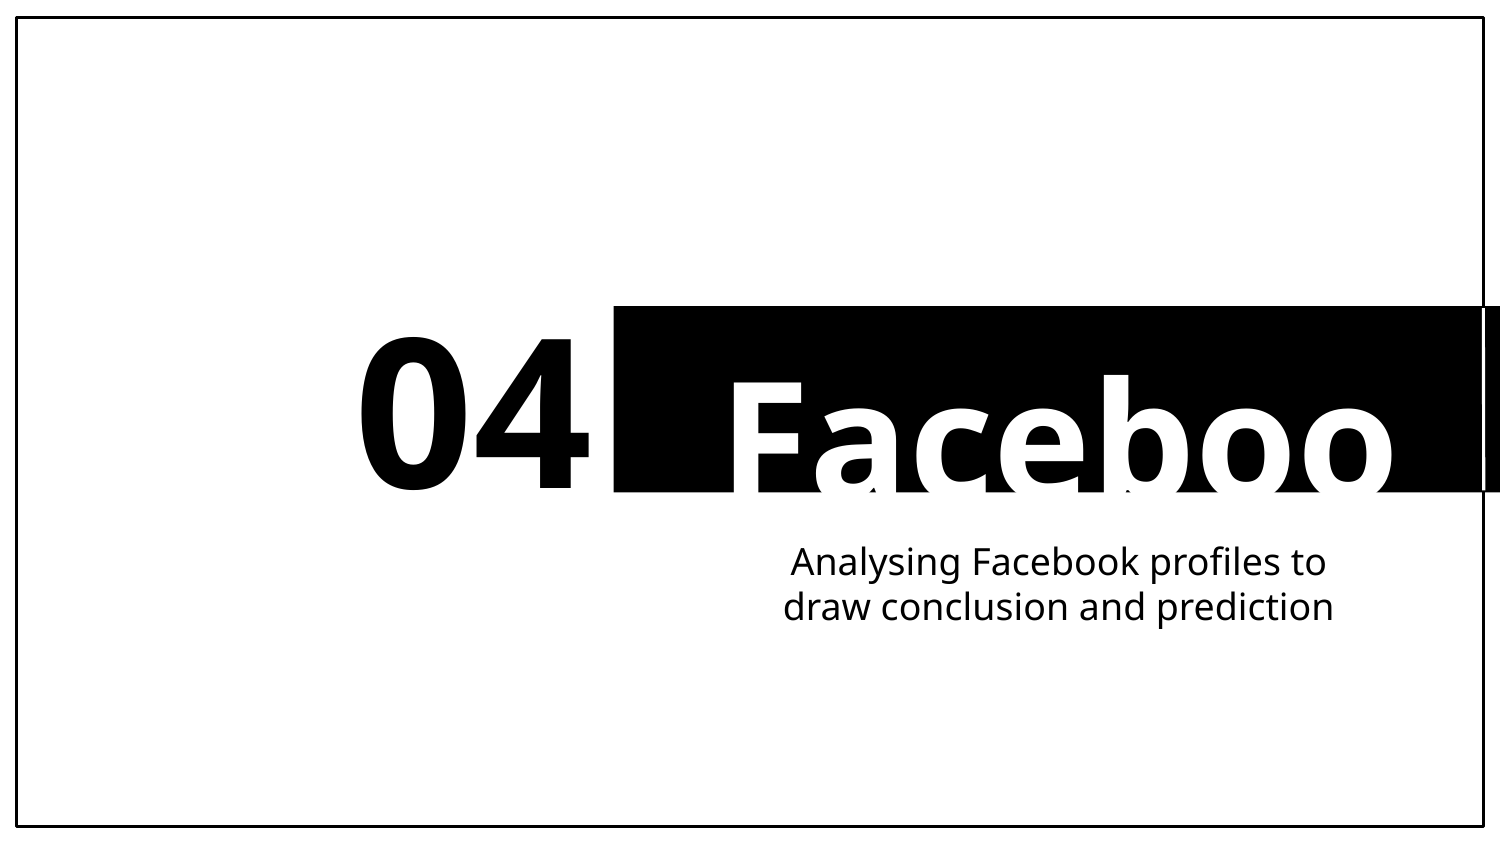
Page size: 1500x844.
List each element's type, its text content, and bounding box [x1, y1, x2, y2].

title 04 [336, 328, 610, 482]
title Facebook [678, 320, 1440, 523]
subtitle Analysing Facebook profiles to draw conclusion and prediction [744, 535, 1374, 689]
